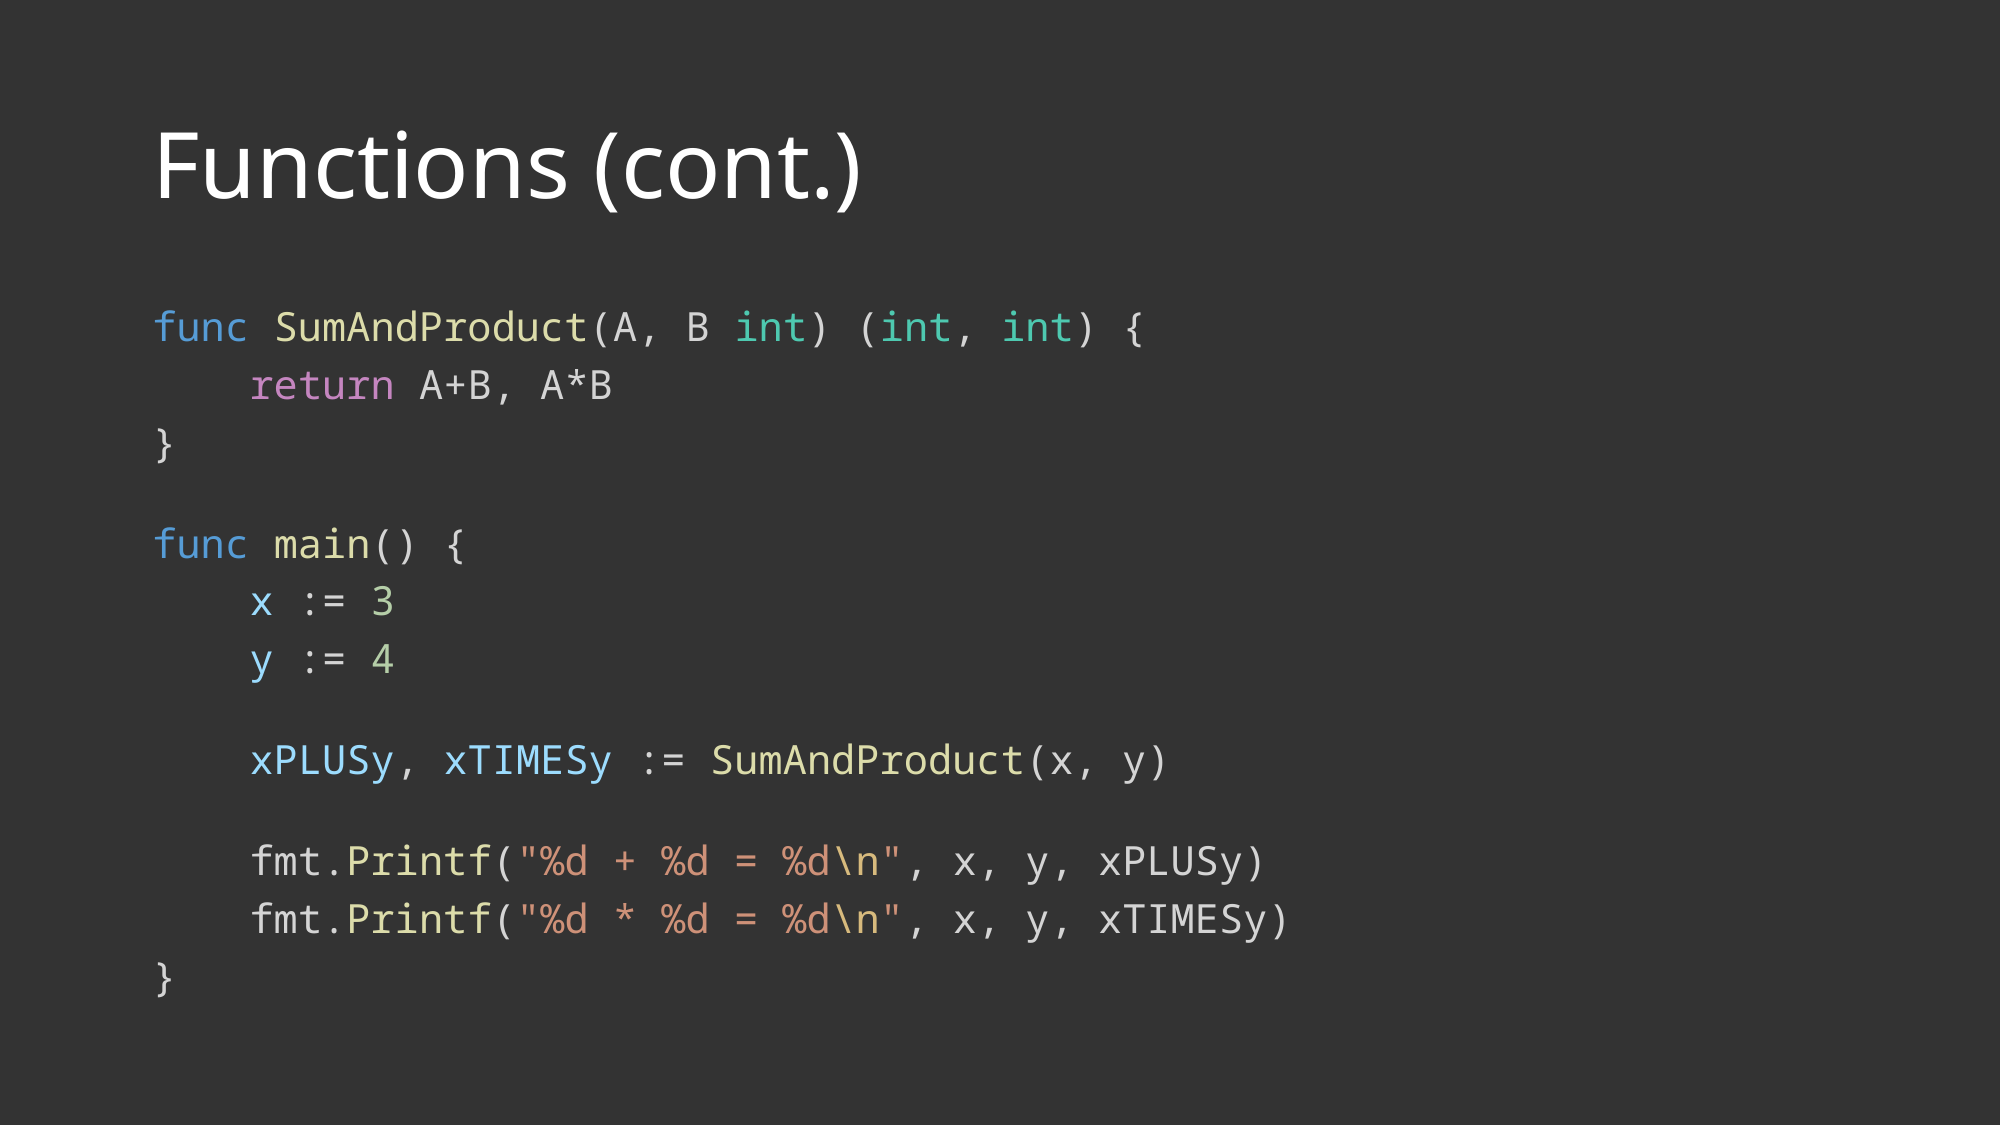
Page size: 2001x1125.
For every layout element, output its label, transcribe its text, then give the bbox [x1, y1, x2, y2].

list func SumAndProduct(A, B int) (int, int) { return A+B, A*B } func main() { x := 3 y := 4 xPLUSy, xTIMESy := SumAndProduct(x, y) fmt.Printf("%d + %d = %d\n", x, y, xPLUSy) fmt.Printf("%d * %d = %d\n", x, y, xTIMESy) } [137, 299, 1863, 1014]
title Functions (cont.) [137, 59, 1863, 278]
